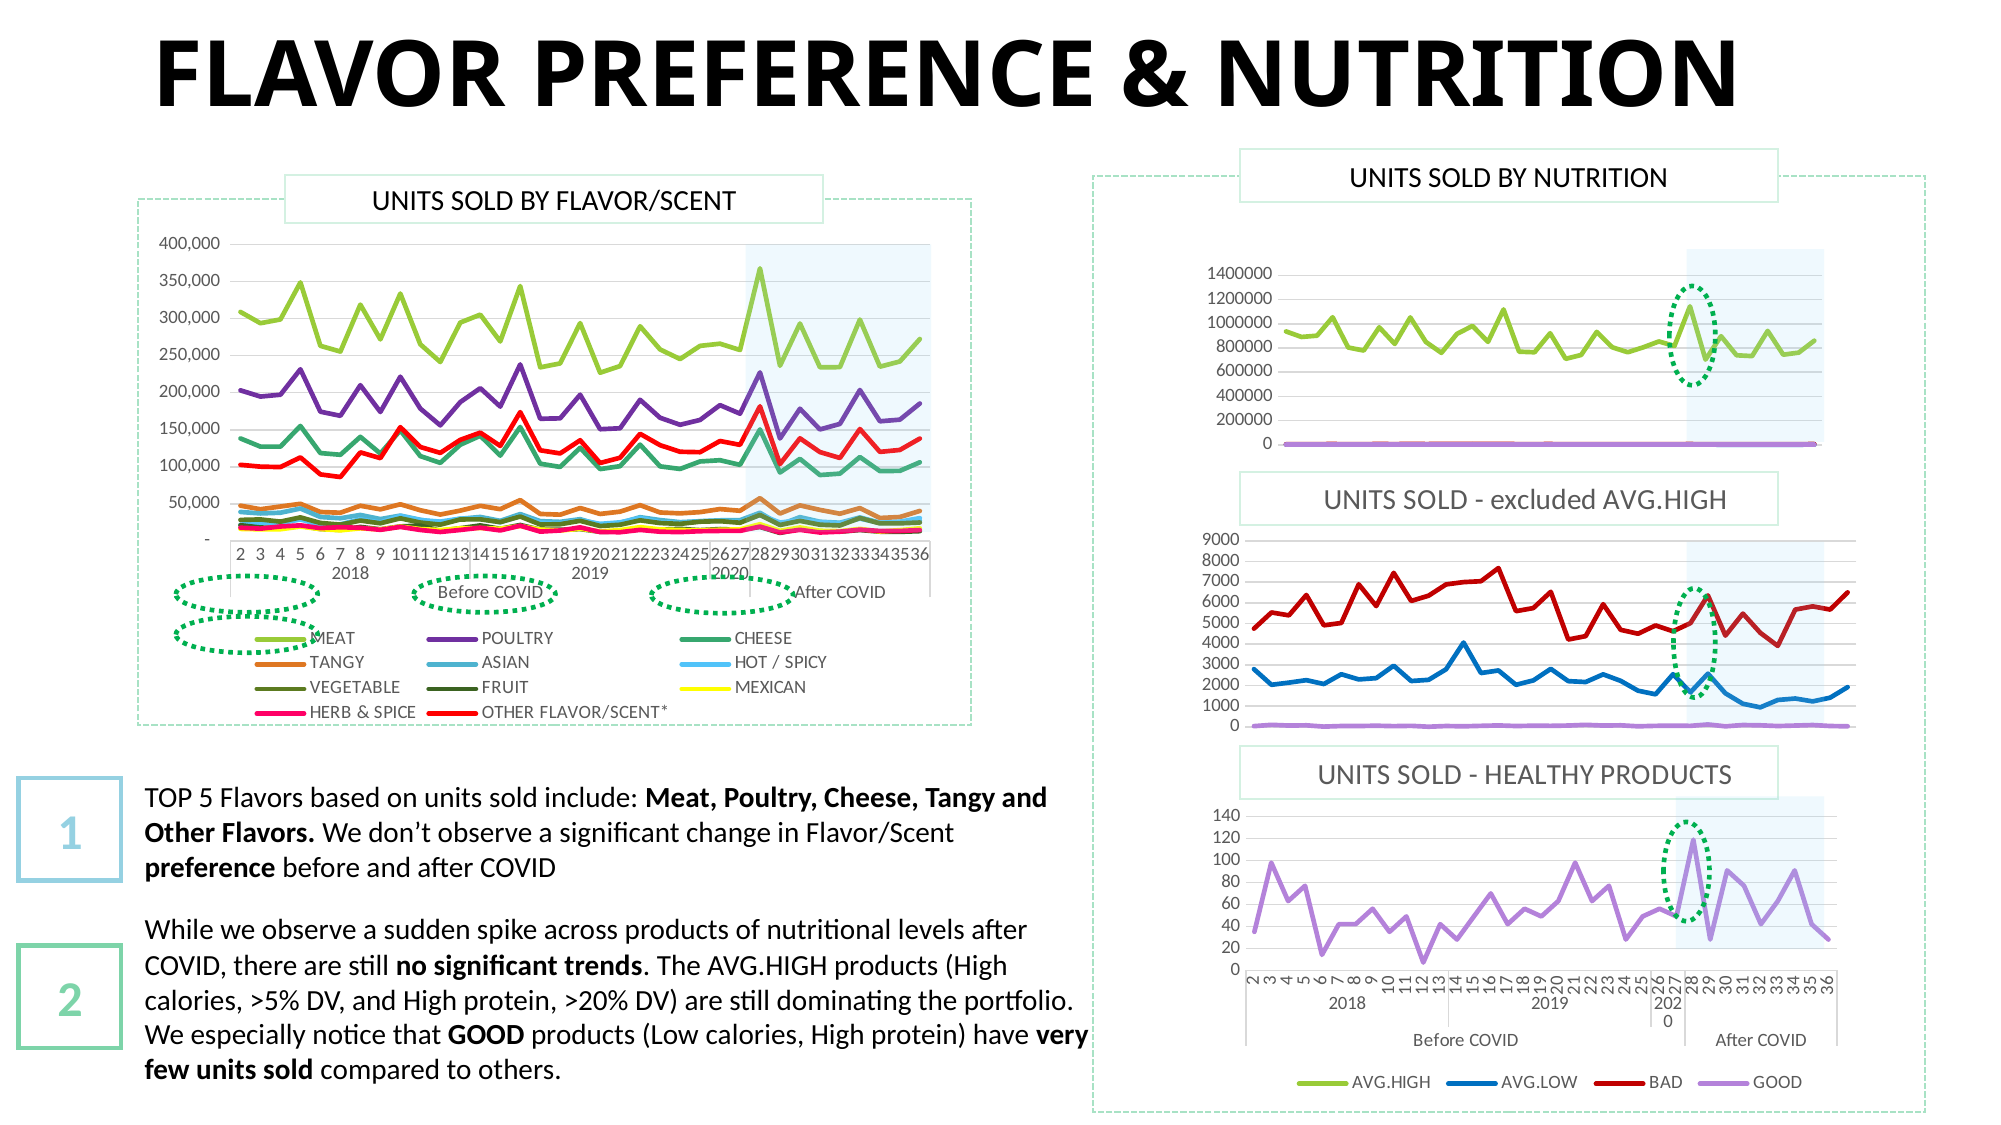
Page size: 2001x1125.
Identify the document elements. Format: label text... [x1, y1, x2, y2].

text_box FLAVOR PREFERENCE & NUTRITION [137, 0, 1863, 153]
text_box [1092, 175, 1187, 1113]
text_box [18, 770, 1107, 1096]
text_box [138, 175, 971, 730]
text_box [1865, 175, 1926, 1113]
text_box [1180, 149, 1871, 1112]
